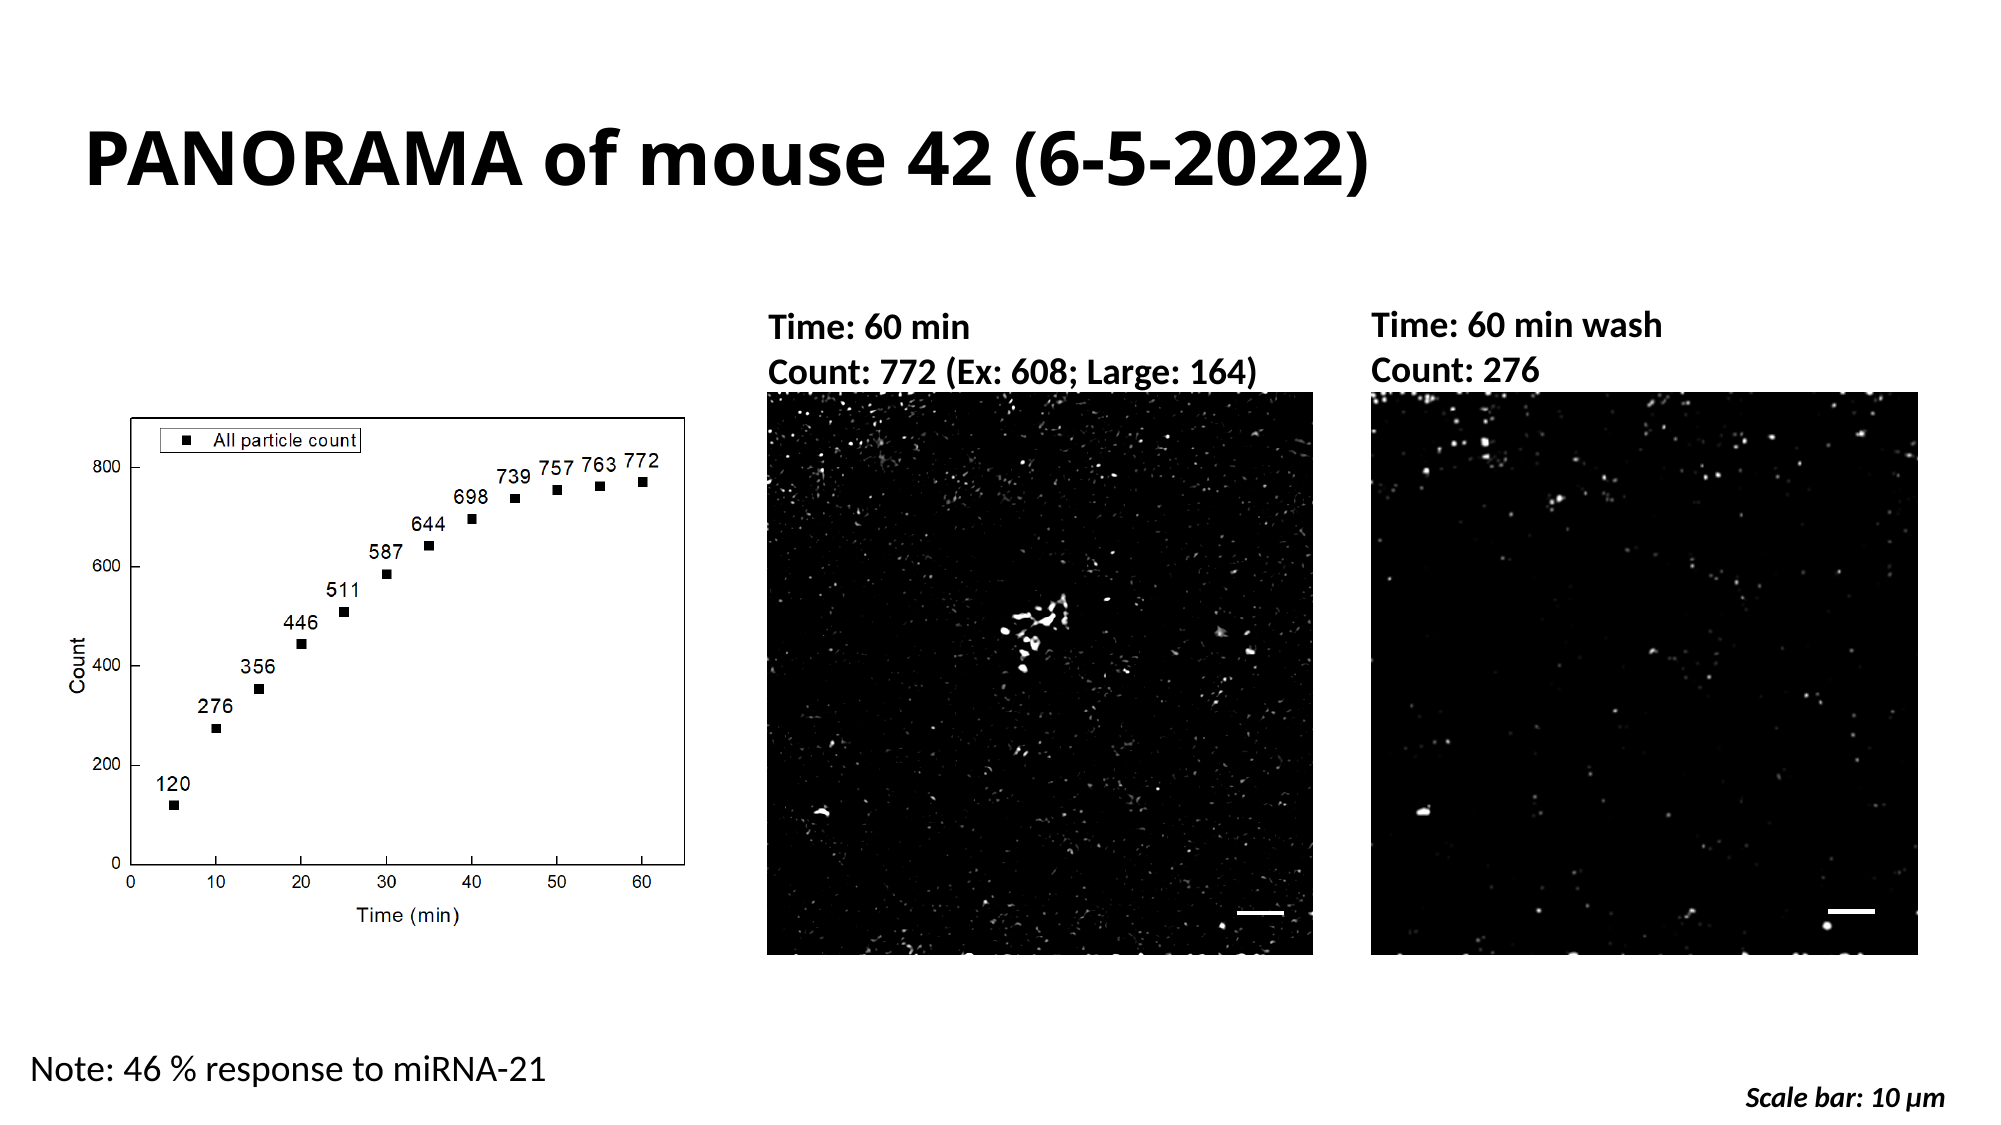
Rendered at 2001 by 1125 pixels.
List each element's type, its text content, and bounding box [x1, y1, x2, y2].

text_box Time: 60 min wash Count: 276 [1356, 292, 1858, 533]
picture [1371, 392, 1918, 955]
picture [54, 400, 707, 943]
text_box Scale bar: 10 µm [1731, 1070, 2000, 1121]
text_box PANORAMA of mouse 42 (6-5-2022) [68, 78, 1999, 244]
picture [766, 392, 1313, 955]
text_box Note: 46 % response to miRNA-21 [15, 991, 581, 1125]
text_box Time: 60 min Count: 772 (Ex: 608; Large: 164) [753, 294, 1326, 400]
